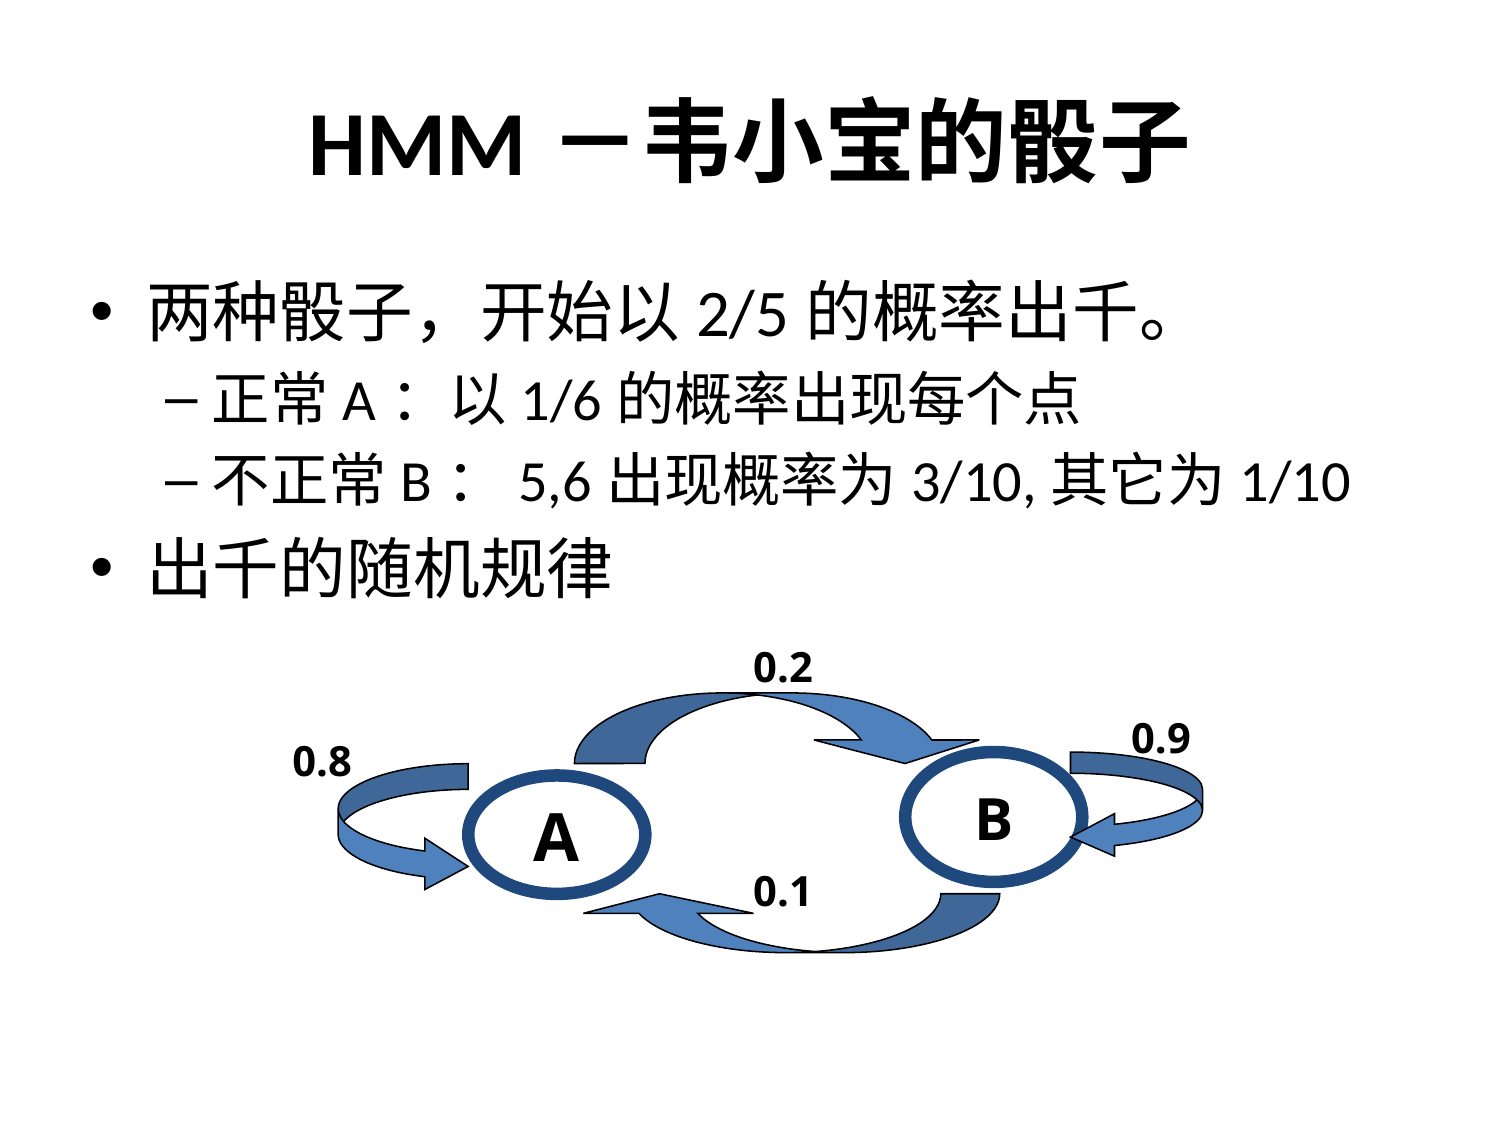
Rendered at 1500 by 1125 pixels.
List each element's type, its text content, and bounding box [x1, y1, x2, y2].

list 两种骰子，开始以2/5的概率出千。 正常A：以1/6的概率出现每个点 不正常B：5,6出现概率为3/10,其它为1/10 出千的随机规律 [75, 262, 1425, 674]
title HMM－韦小宝的骰子 [75, 45, 1425, 233]
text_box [277, 632, 1223, 953]
